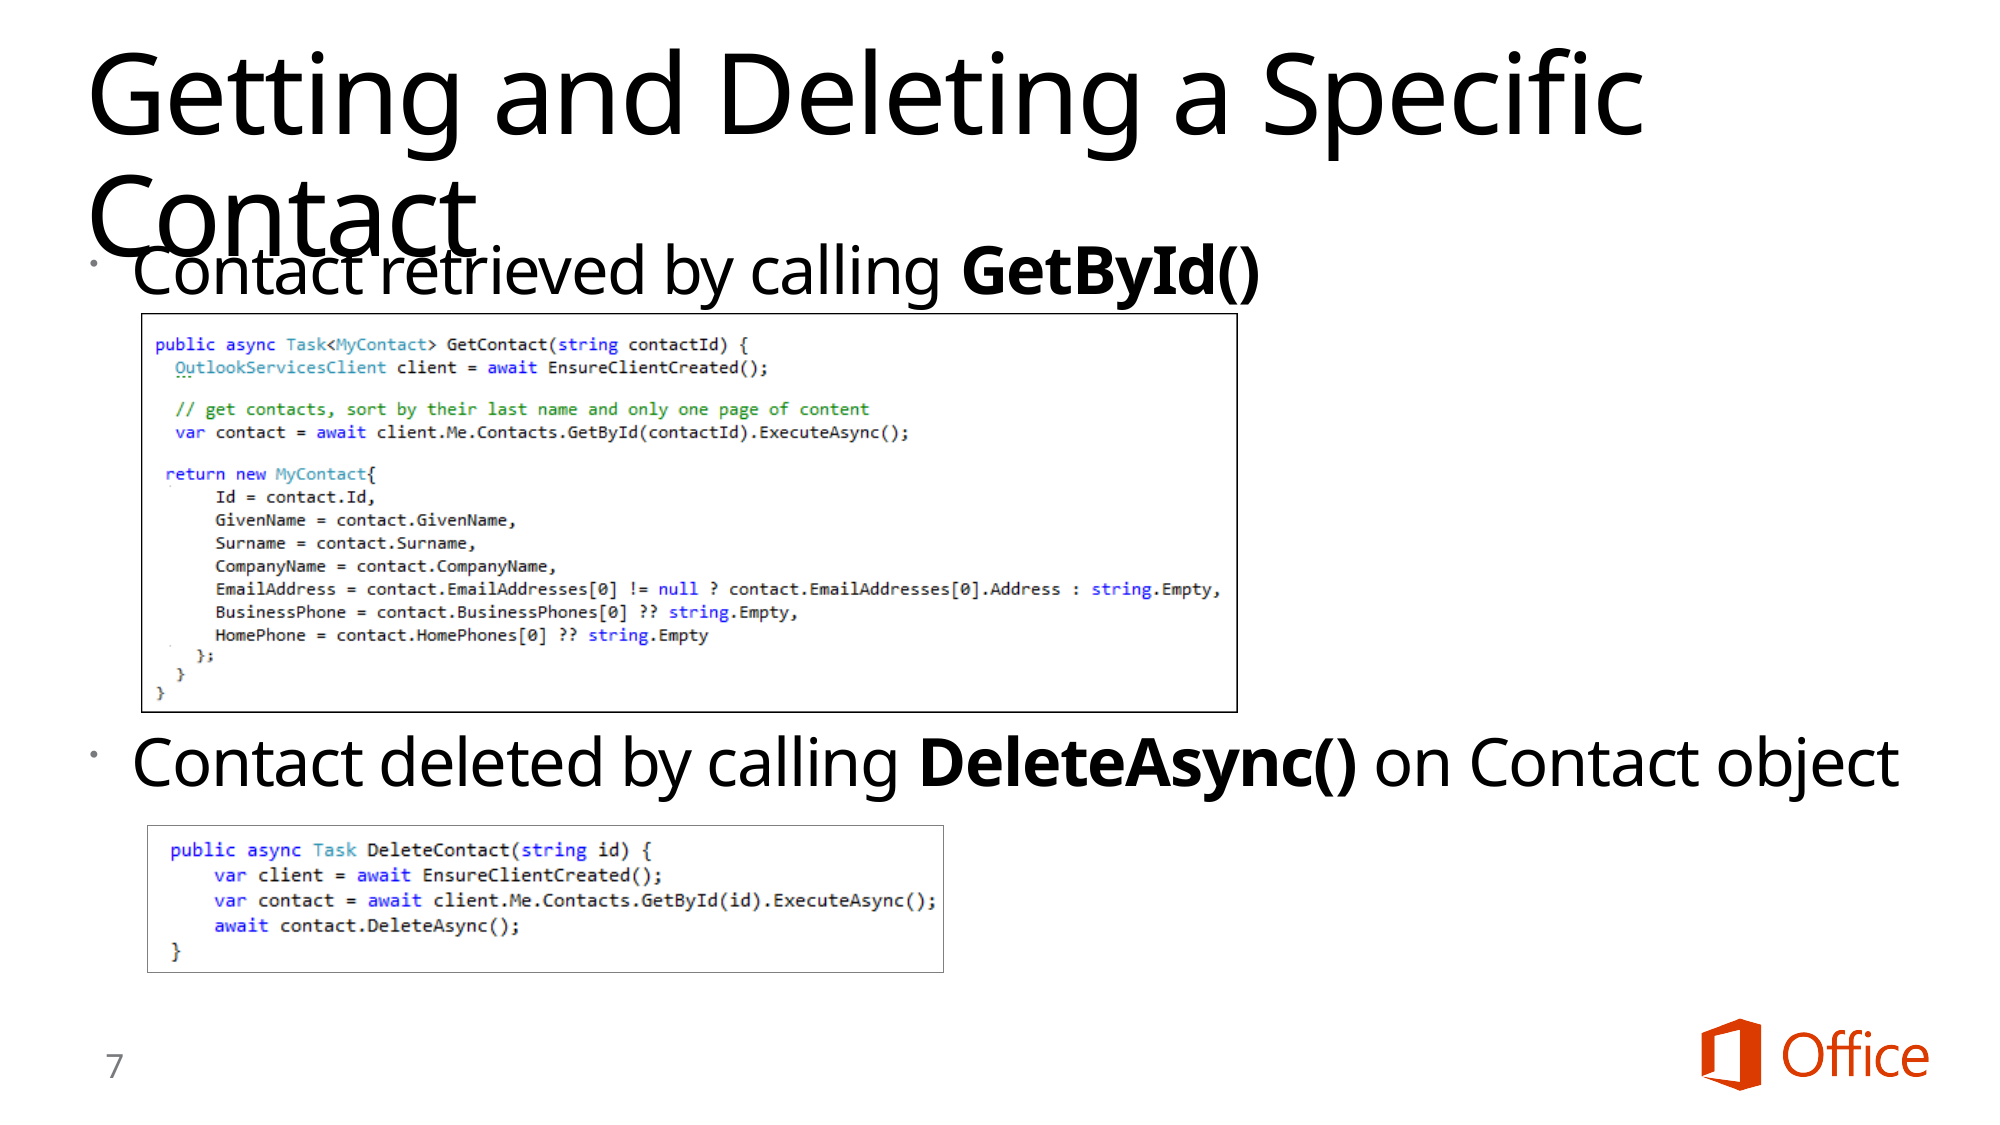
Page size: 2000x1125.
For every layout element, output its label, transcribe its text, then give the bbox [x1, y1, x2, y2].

slide_number 7 [85, 1049, 178, 1086]
list Contact retrieved by calling GetById() Contact deleted by calling DeleteAsync() on Contact object [85, 237, 1914, 573]
picture [1670, 987, 1960, 1122]
title Getting and Deleting a Specific Contact [85, 37, 1914, 161]
picture [141, 313, 1238, 714]
picture [147, 825, 944, 973]
